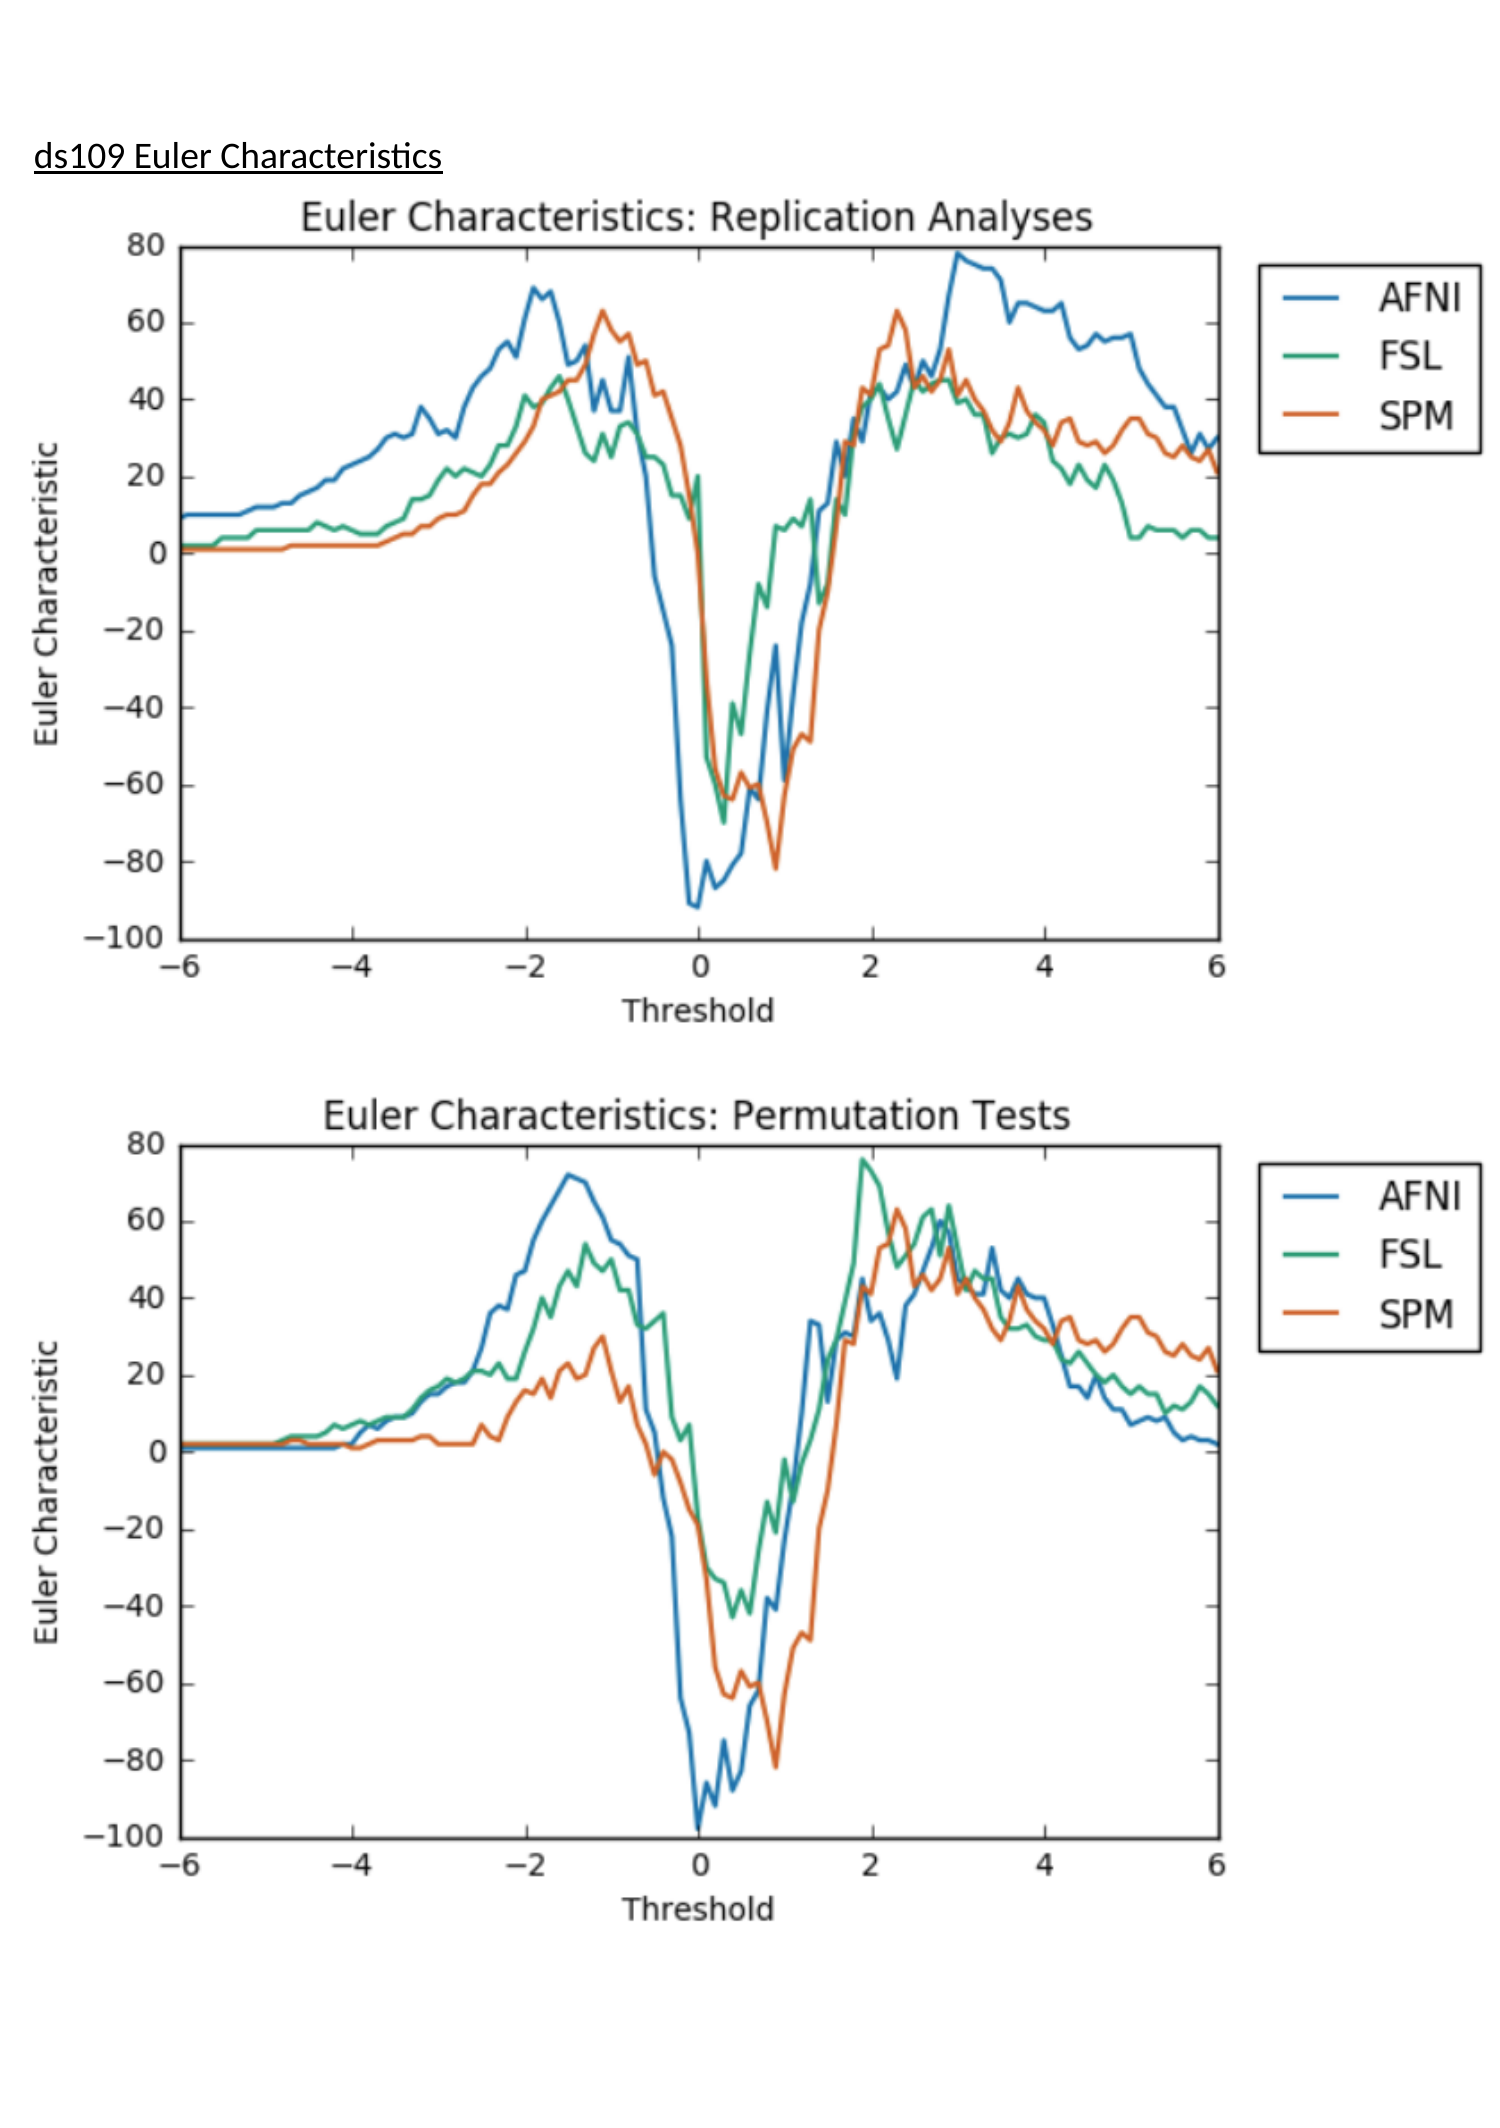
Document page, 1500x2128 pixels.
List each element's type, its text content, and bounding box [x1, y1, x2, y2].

picture [0, 174, 1500, 1939]
text_box ds109 Euler Characteristics [19, 123, 1384, 172]
